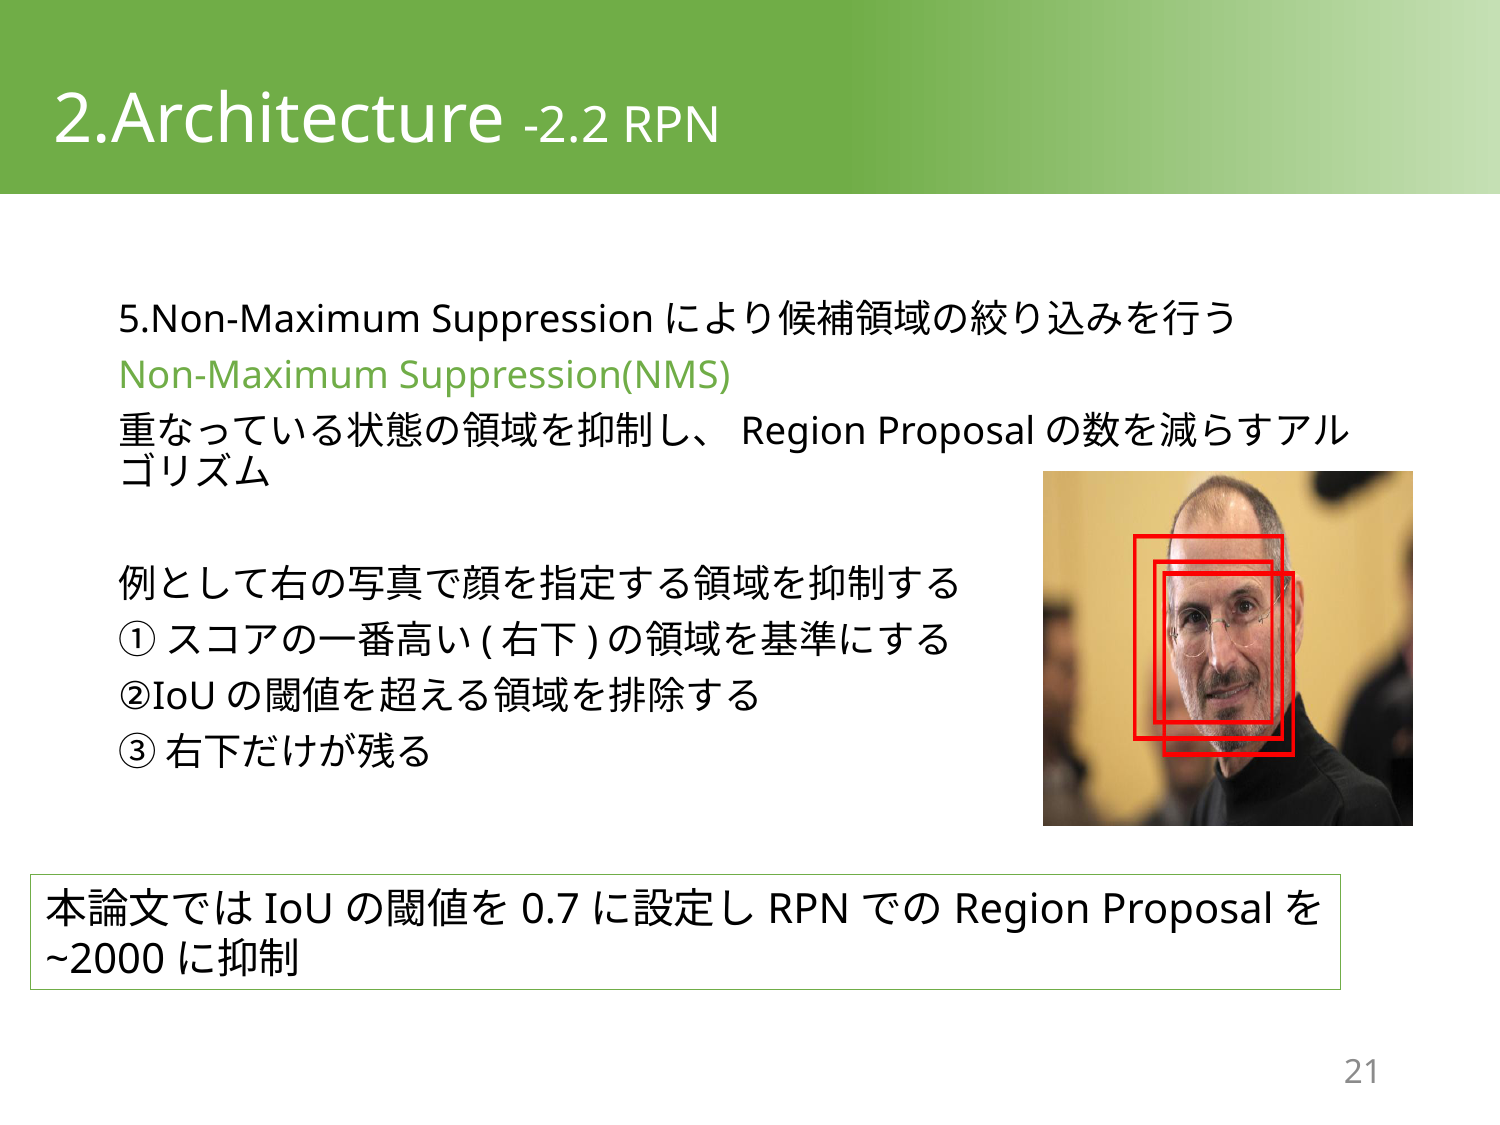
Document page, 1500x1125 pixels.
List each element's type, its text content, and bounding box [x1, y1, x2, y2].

list 5.Non-Maximum Suppressionにより候補領域の絞り込みを行う Non-Maximum Suppression(NMS) 重なっている状態の領域を抑制し、Region Proposalの数を減らすアルゴリズム 例として右の写真で顔を指定する領域を抑制する ①スコアの一番高い(右下)の領域を基準にする ②IoUの閾値を超える領域を排除する ③右下だけが残る [103, 292, 1397, 828]
text_box 本論文ではIoUの閾値を0.7に設定しRPNでのRegion Proposalを ~2000に抑制 [30, 874, 1341, 990]
title 2.Architecture -2.2 RPN [38, 11, 1333, 230]
picture [1043, 471, 1413, 826]
slide_number 20 [1059, 1042, 1397, 1103]
